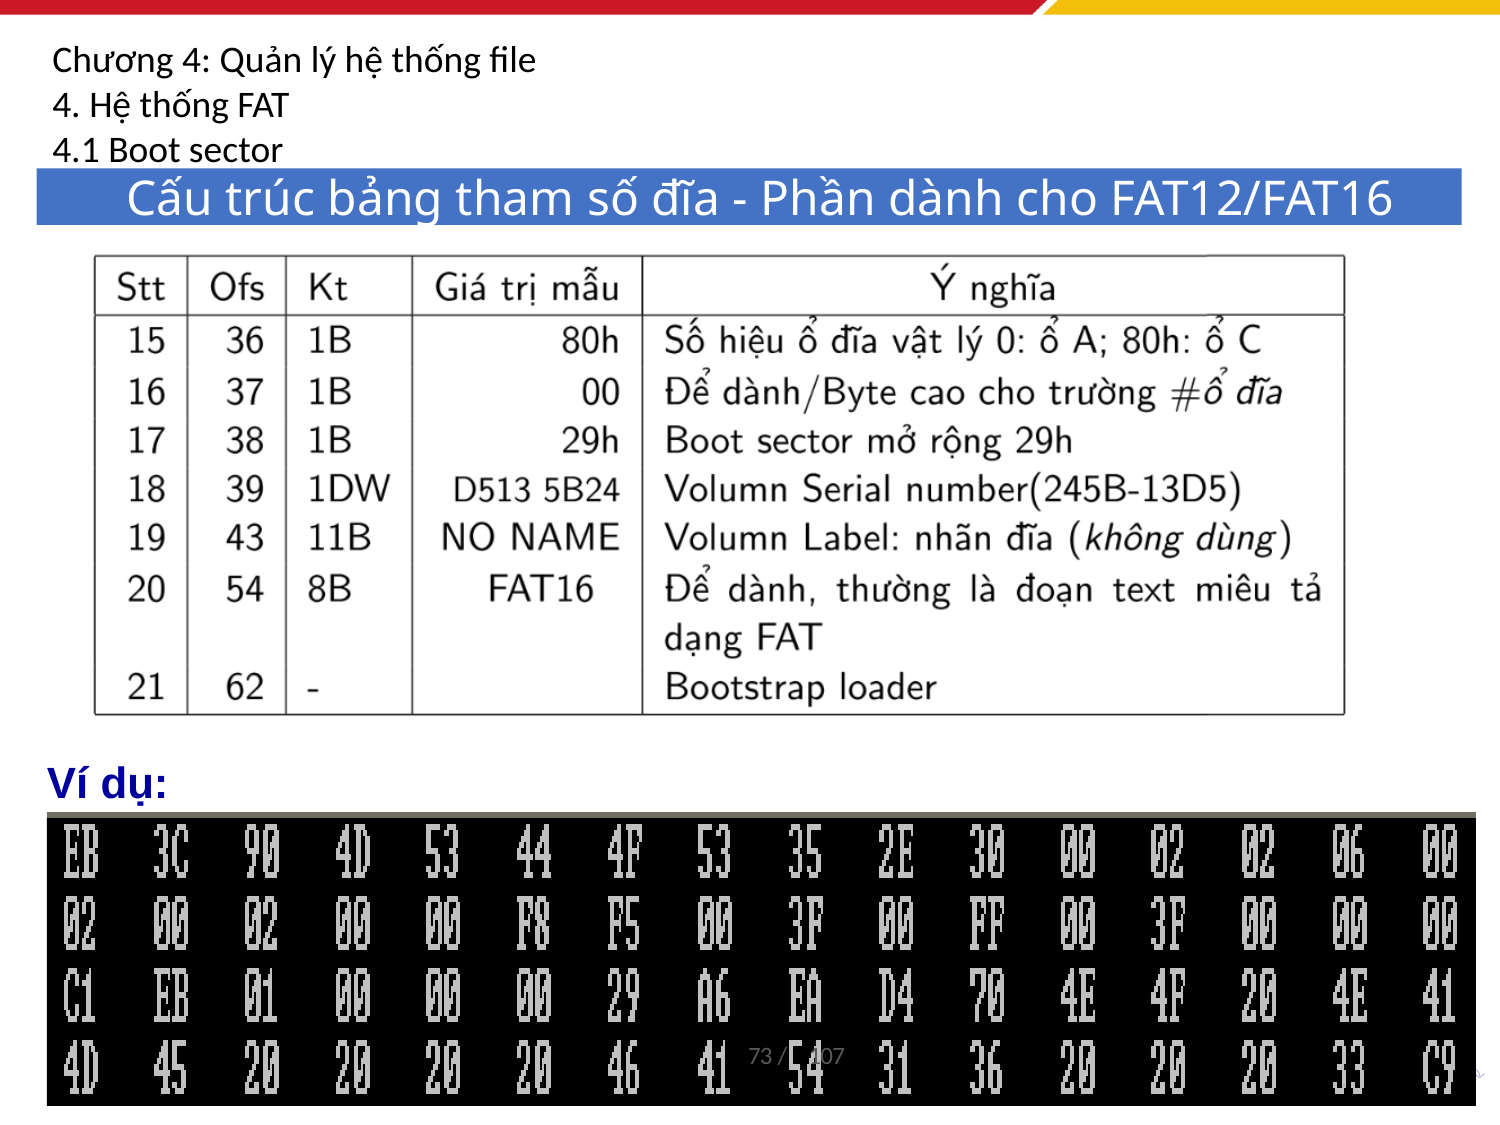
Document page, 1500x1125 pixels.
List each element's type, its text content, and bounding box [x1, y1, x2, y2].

text_box Ví dụ: [42, 750, 175, 807]
text_box [1476, 1073, 1485, 1078]
text_box [846, 812, 1476, 1106]
text_box [46, 812, 654, 1106]
picture [0, 0, 1500, 1125]
slide_number 73 / 107 [654, 728, 846, 1125]
text_box Cấu trúc bảng tham số đĩa - Phần dành cho FAT12/FAT16 [36, 167, 1463, 226]
text_box Chương 4: Quản lý hệ thống file 4. Hệ thống FAT 4.1 Boot sector [37, 27, 1472, 178]
